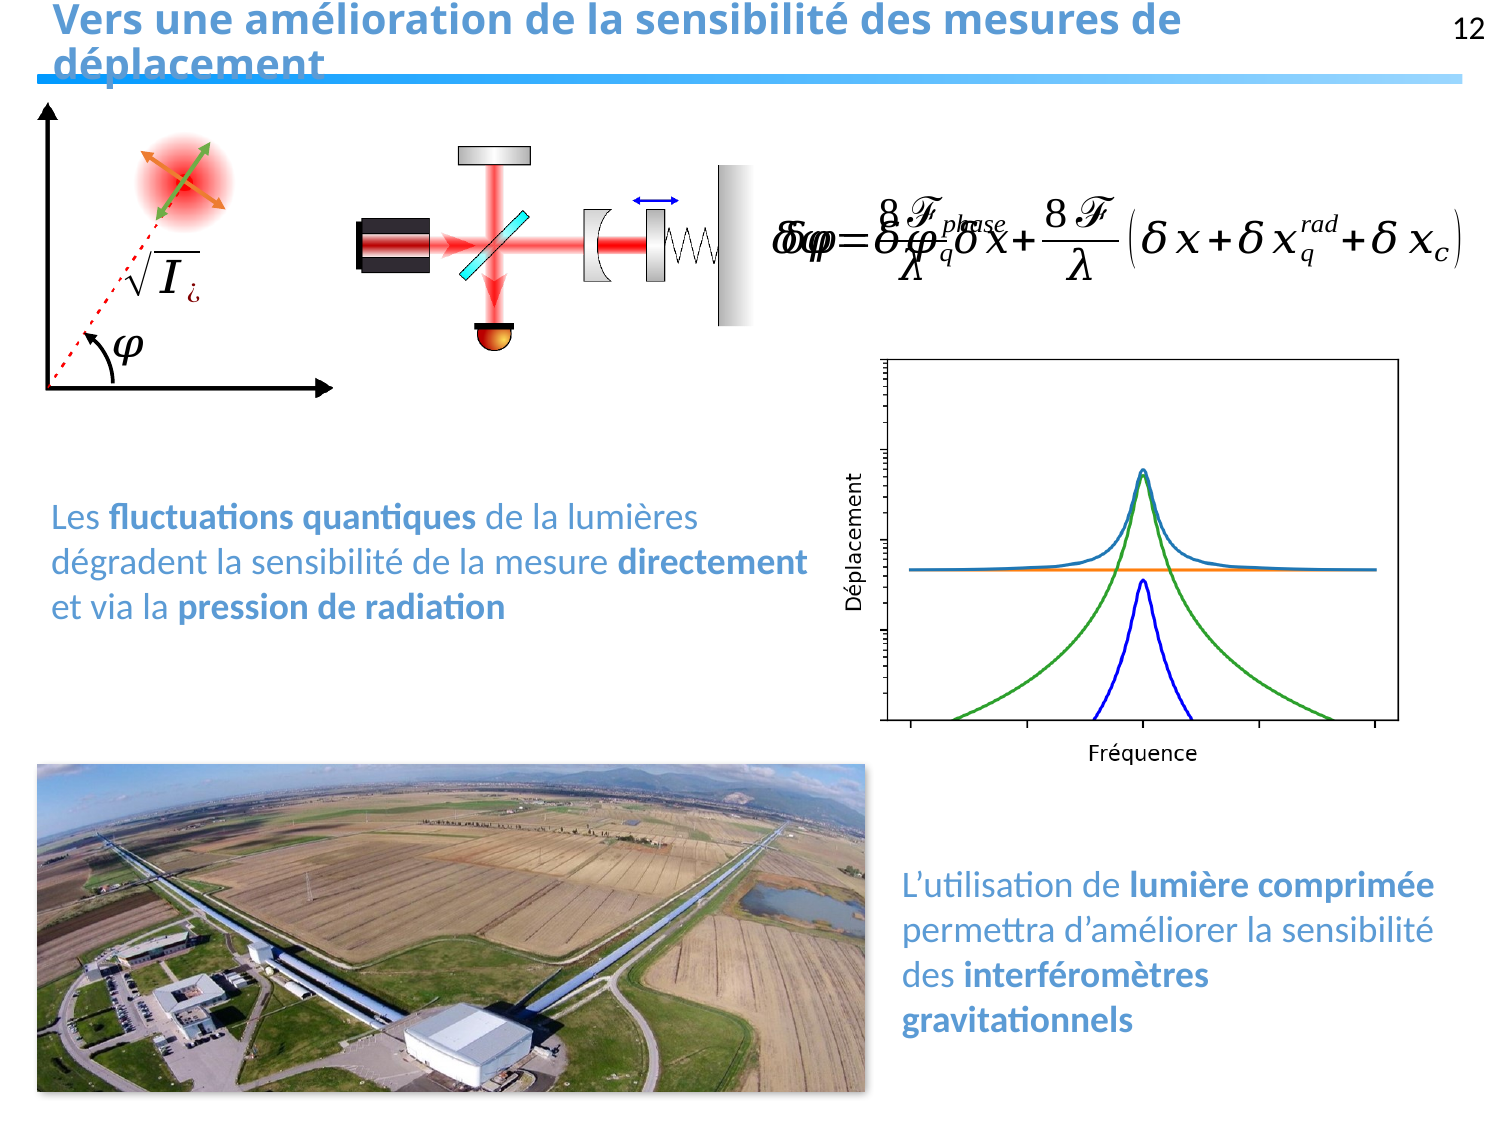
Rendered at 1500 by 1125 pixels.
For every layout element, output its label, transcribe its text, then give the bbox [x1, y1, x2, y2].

title Vers une amélioration de la sensibilité des mesures de déplacement [37, 12, 1463, 75]
text_box [37, 75, 1463, 84]
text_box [155, 141, 211, 221]
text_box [211, 150, 226, 210]
picture [356, 146, 754, 351]
picture [37, 344, 1413, 1092]
picture [37, 102, 333, 398]
text_box Les fluctuations quantiques de la lumières dégradent la sensibilité de la mesure directement et via la pression de radiation [36, 484, 827, 635]
text_box 12 [1387, 0, 1500, 54]
text_box L’utilisation de lumière comprimée permettra d’améliorer la sensibilité des interféromètres gravitationnels [887, 852, 1465, 1047]
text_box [140, 150, 155, 210]
